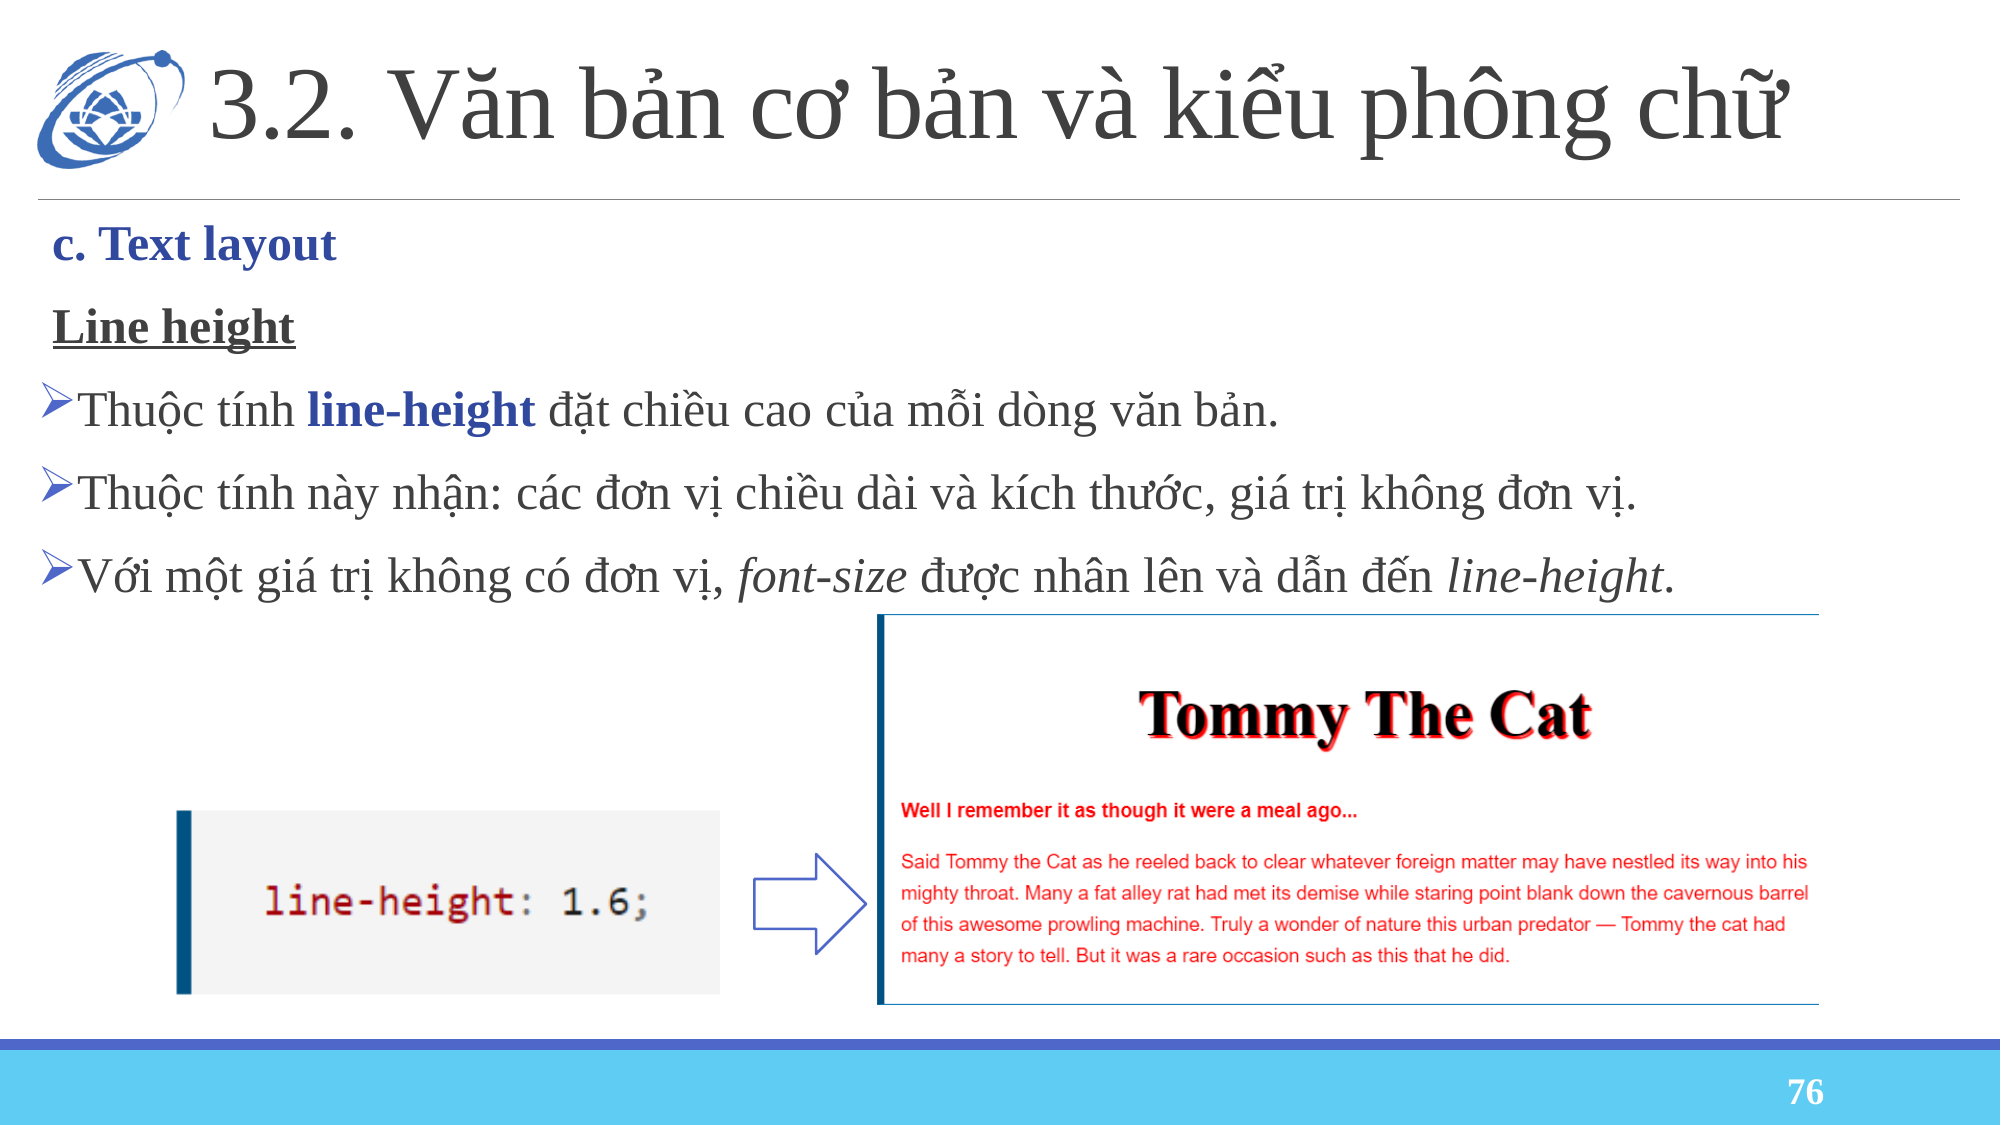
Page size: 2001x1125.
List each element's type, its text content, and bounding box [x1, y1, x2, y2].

picture [875, 611, 1820, 1007]
slide_number 76 [1624, 1059, 1840, 1120]
list c. Text layout Line height Thuộc tính line-height đặt chiều cao của mỗi dòng văn bản. Thuộc tính này nhận: các đơn vị chiều dài và kích thước, giá trị không đơn vị. Với một giá trị không có đơn vị, font-size được nhân lên và dẫn đến line-height. [37, 209, 1961, 1011]
text_box [753, 852, 868, 956]
title 3.2. Văn bản cơ bản và kiểu phông chữ [193, 47, 1961, 192]
picture [173, 808, 720, 1000]
picture [37, 34, 185, 183]
